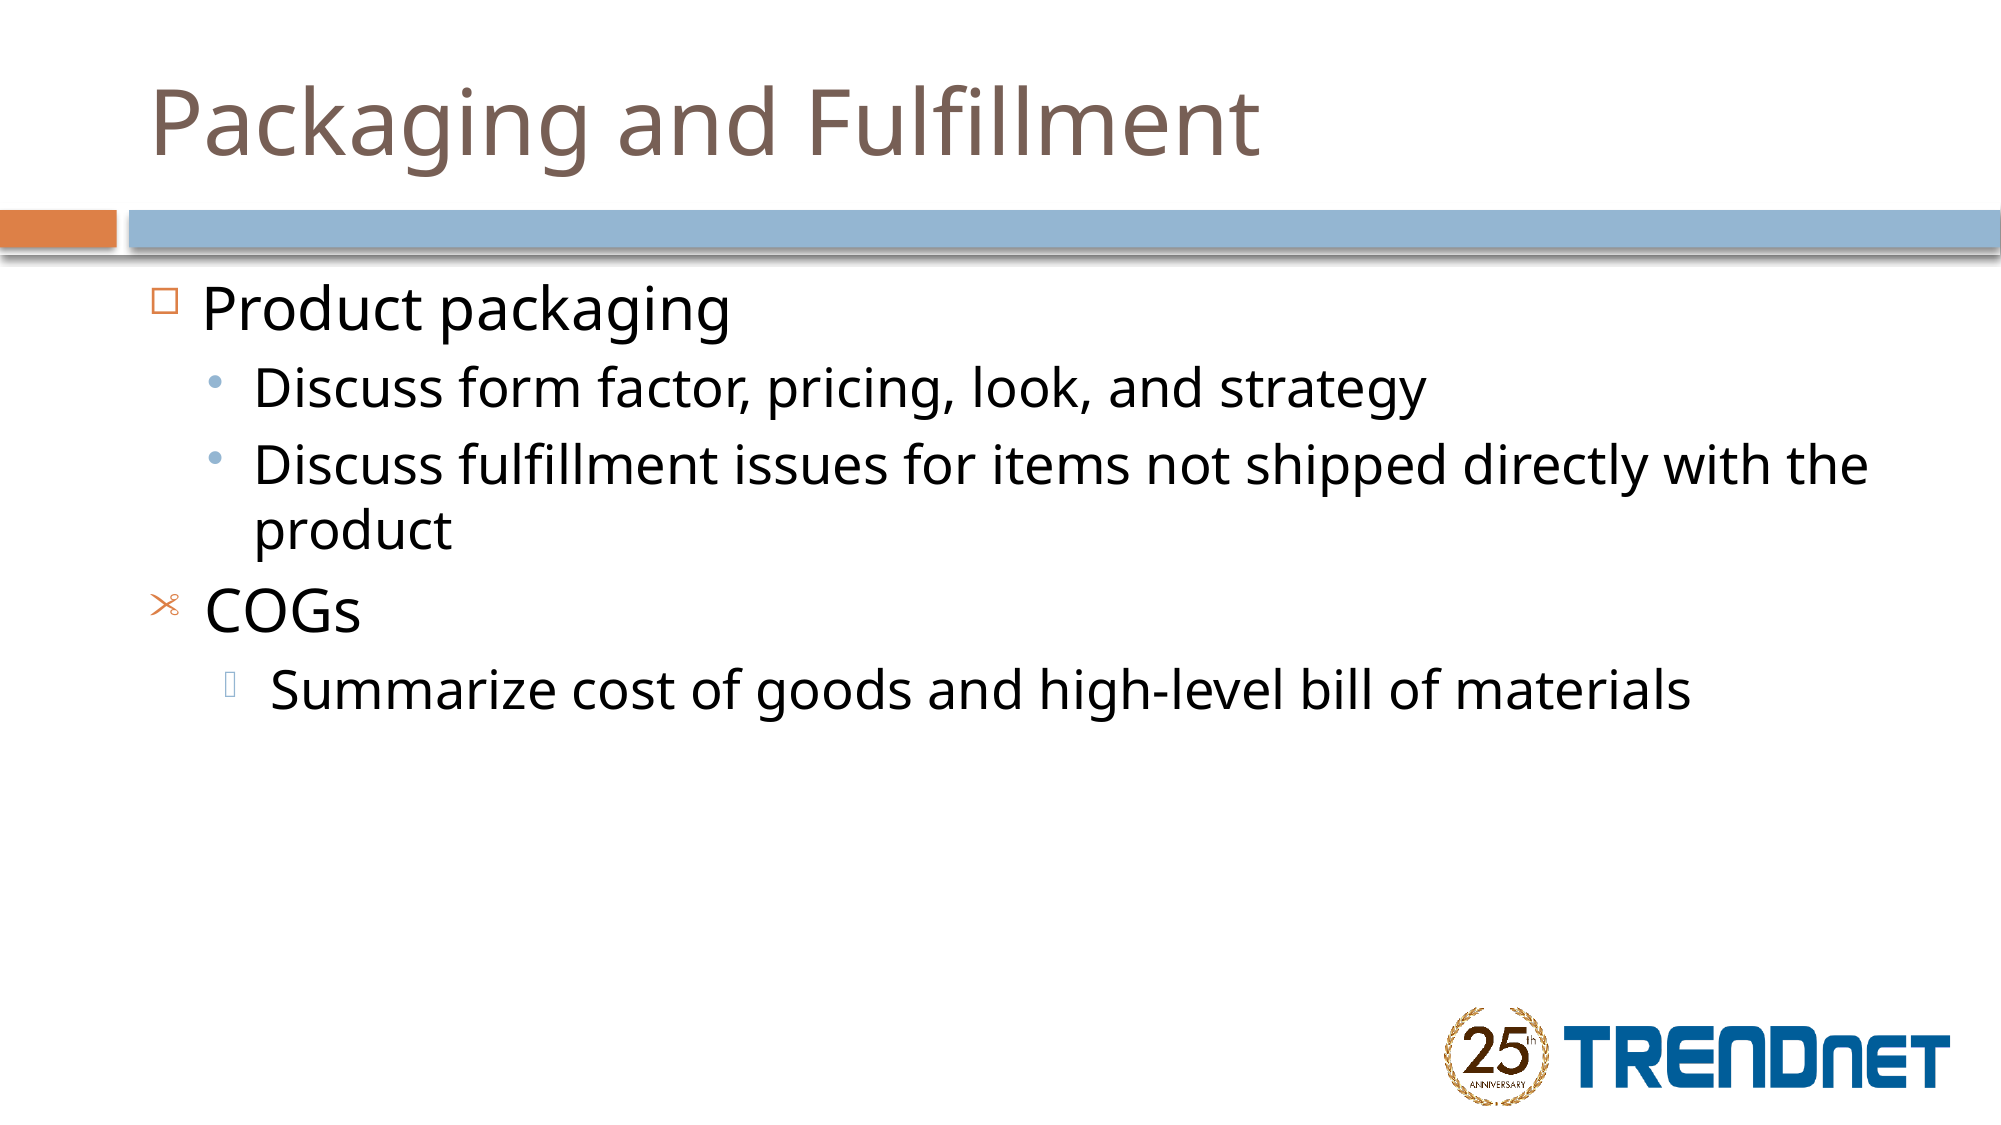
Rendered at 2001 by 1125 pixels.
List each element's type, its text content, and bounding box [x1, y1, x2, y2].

picture [1444, 1007, 1549, 1106]
title Packaging and Fulfillment [133, 37, 1917, 200]
list Product packaging Discuss form factor, pricing, look, and strategy Discuss fulfillment issues for items not shipped directly with the product COGs Summarize cost of goods and high-level bill of materials [133, 262, 1918, 1005]
picture [1562, 1024, 1951, 1089]
